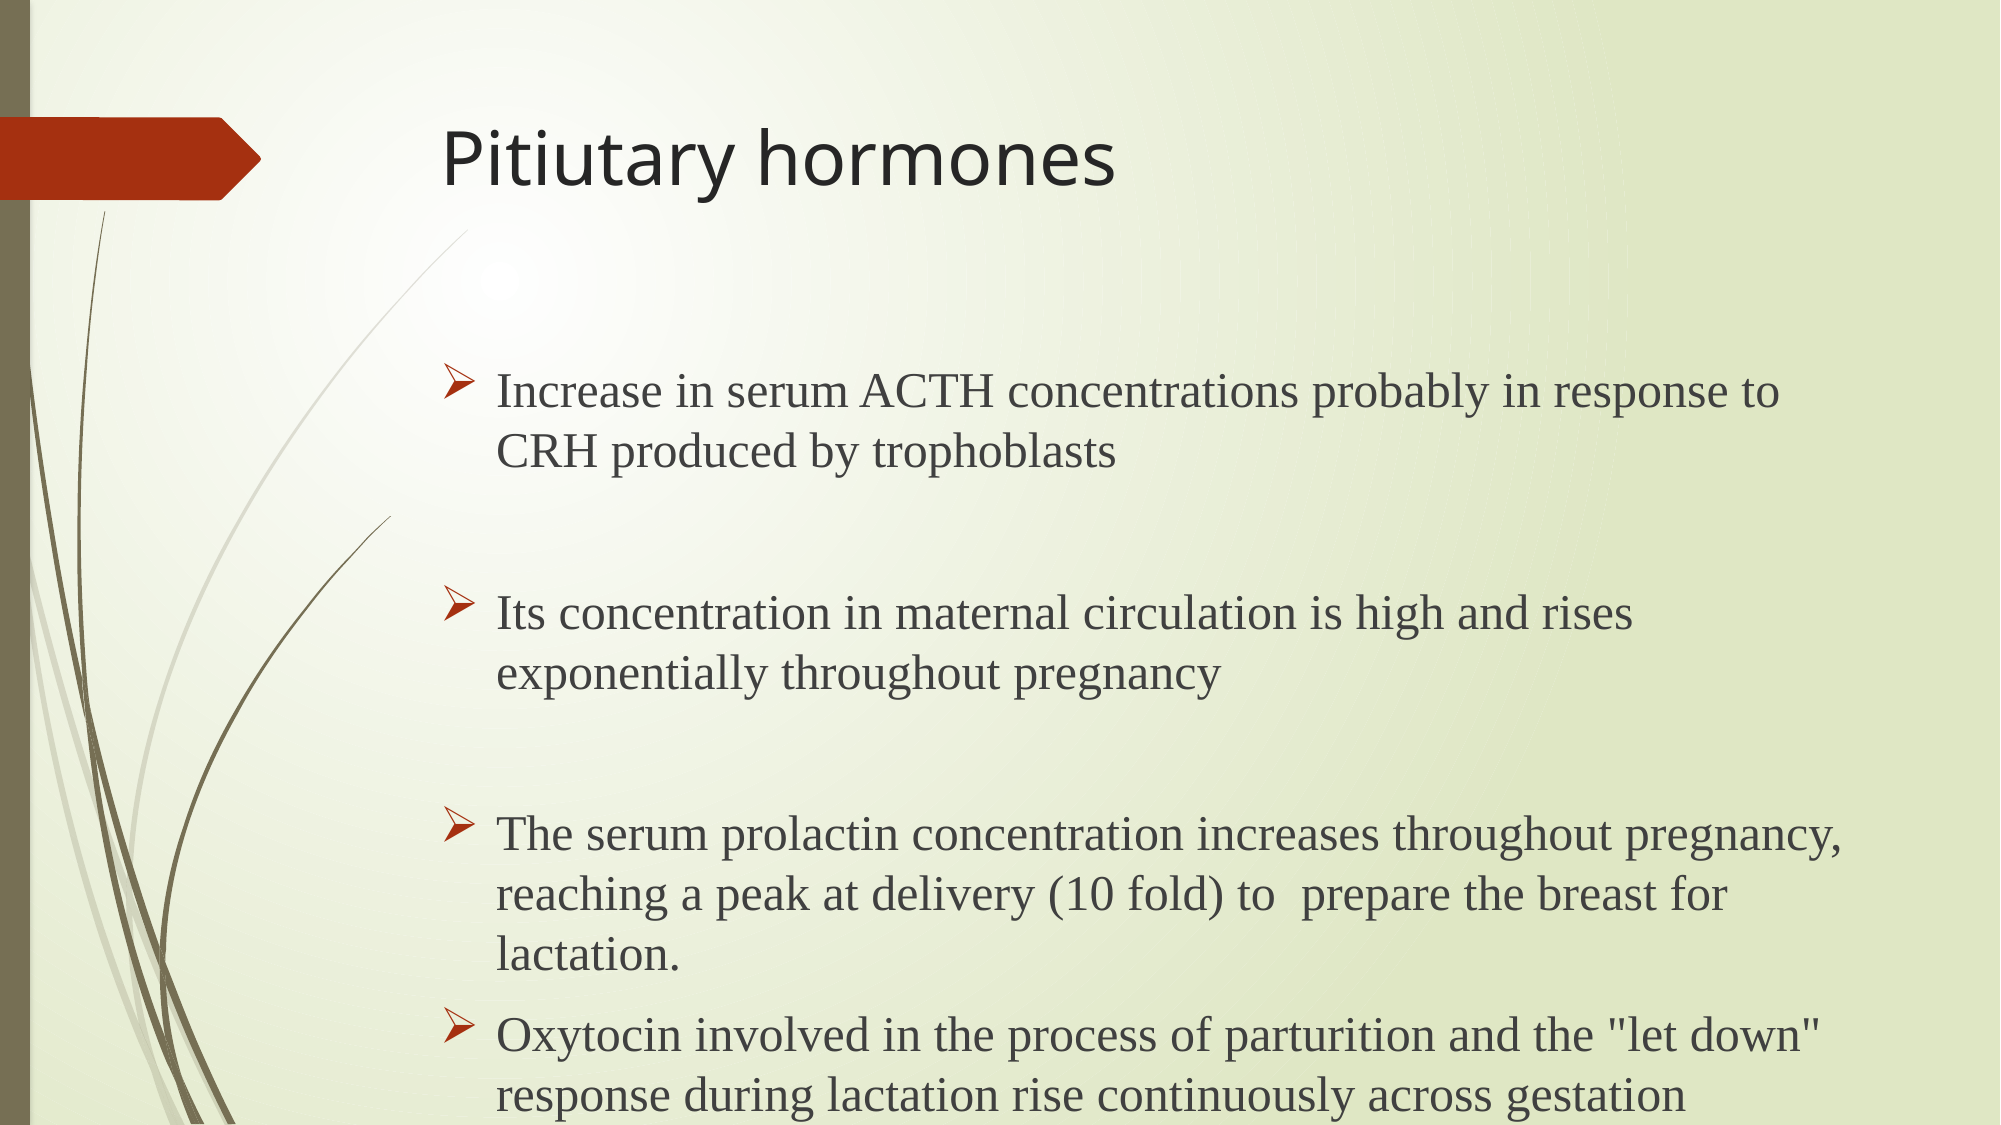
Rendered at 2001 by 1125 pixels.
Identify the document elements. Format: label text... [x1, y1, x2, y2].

list Increase in serum ACTH concentrations probably in response to CRH produced by trophoblasts Its concentration in maternal circulation is high and rises exponentially throughout pregnancy The serum prolactin concentration increases throughout pregnancy, reaching a peak at delivery (10 fold) to prepare the breast for lactation. Oxytocin involved in the process of parturition and the "let down" response during lactation rise continuously across gestation [424, 350, 1888, 970]
title Pitiutary hormones [425, 102, 1888, 313]
